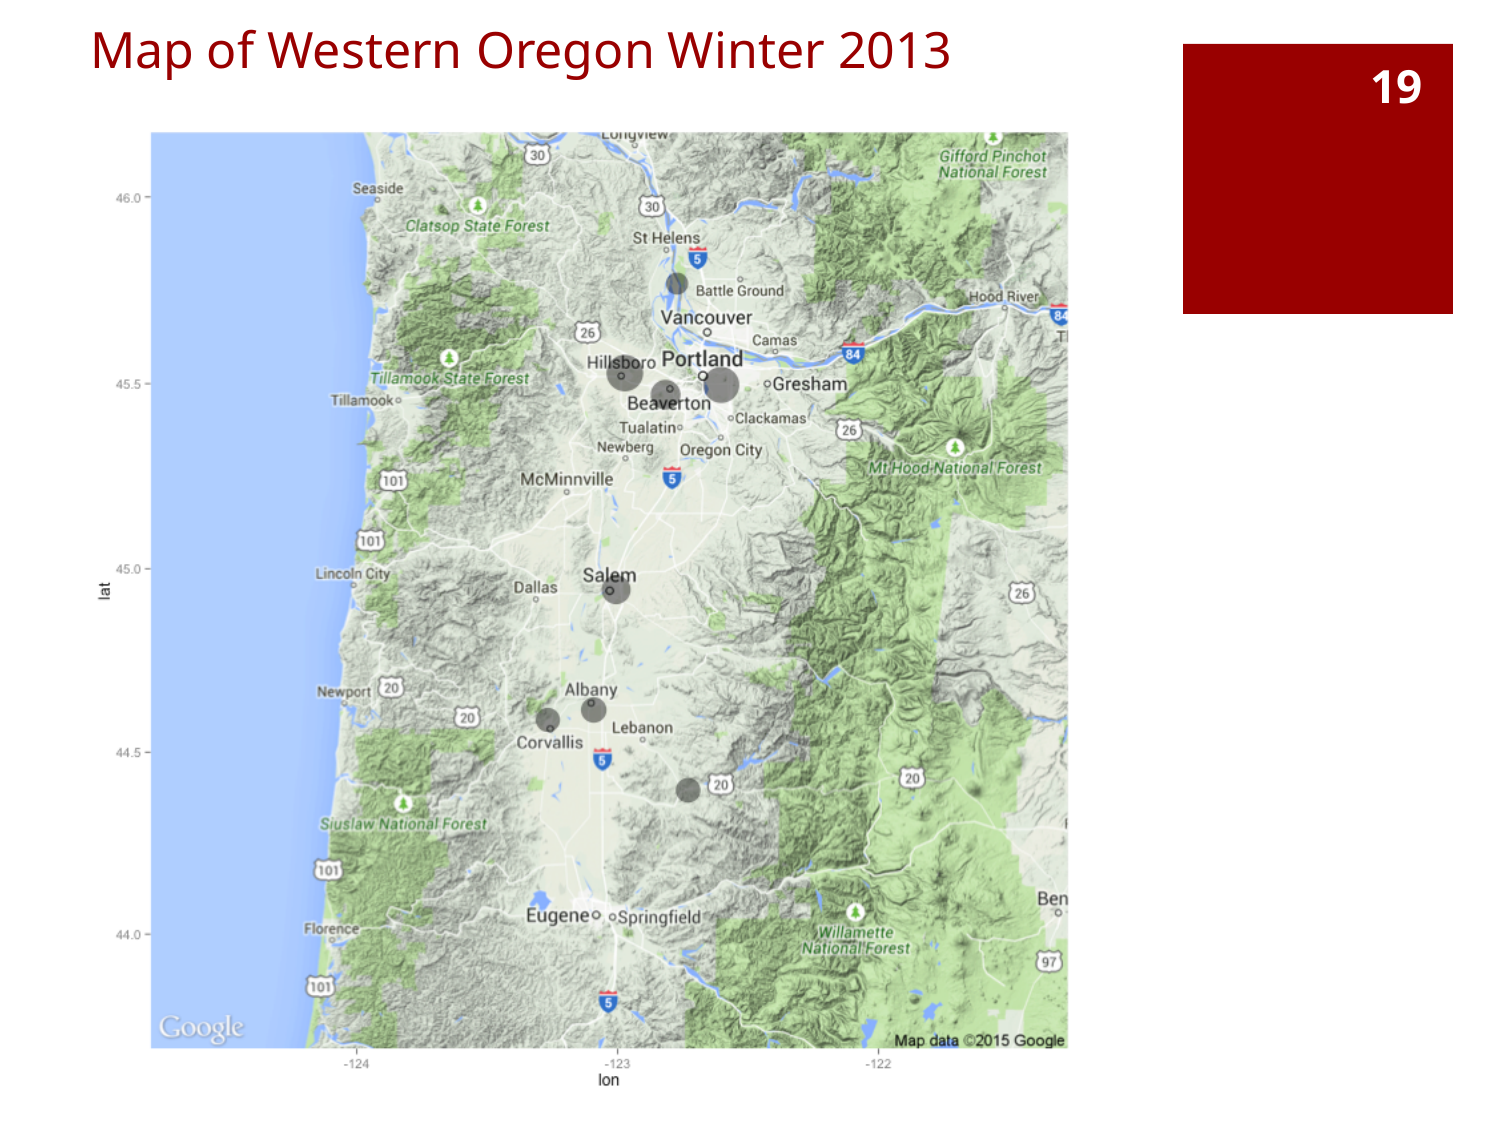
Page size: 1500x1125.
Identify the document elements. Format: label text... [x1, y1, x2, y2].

title Map of Western Oregon Winter 2013 [75, 0, 1143, 86]
slide_number 19 [1354, 59, 1438, 120]
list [74, 118, 1110, 1100]
